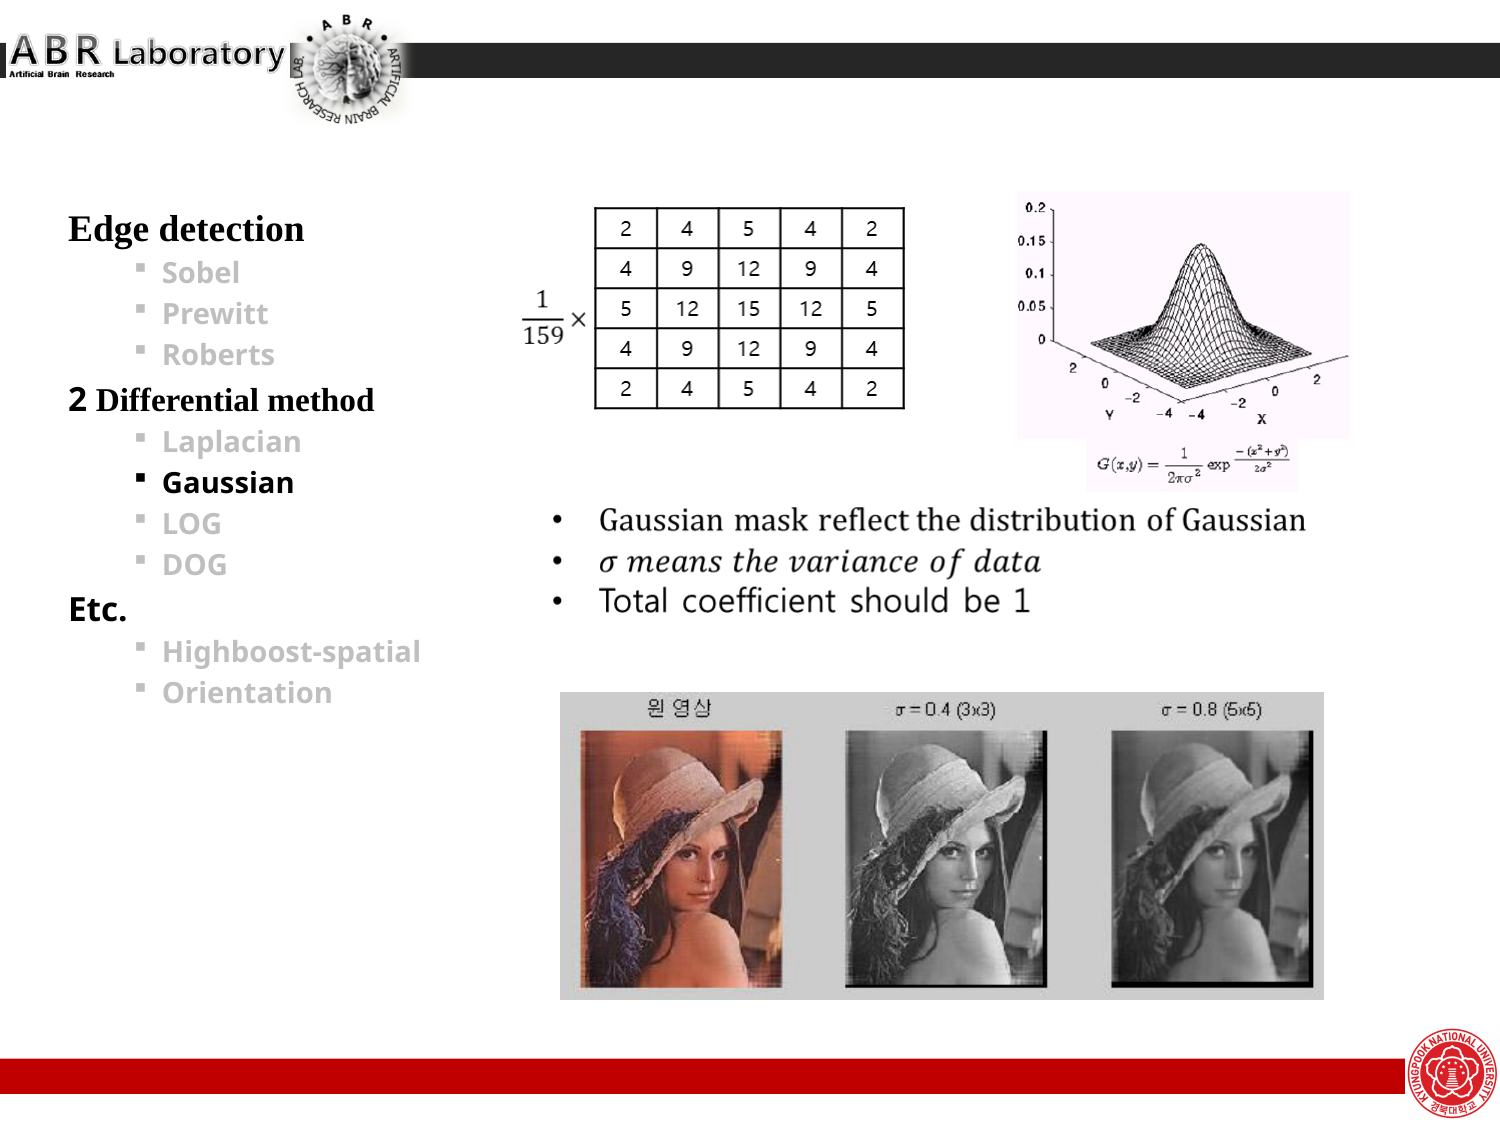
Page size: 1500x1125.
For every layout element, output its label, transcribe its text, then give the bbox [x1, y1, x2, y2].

picture [536, 191, 1411, 629]
picture [560, 691, 1324, 1000]
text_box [501, 206, 907, 413]
text_box Edge detection Sobel Prewitt Roberts 2 Differential method Laplacian Gaussian LOG DOG Etc. Highboost-spatial Orientation [53, 196, 455, 646]
picture [1405, 1026, 1500, 1119]
picture [6, 4, 420, 136]
